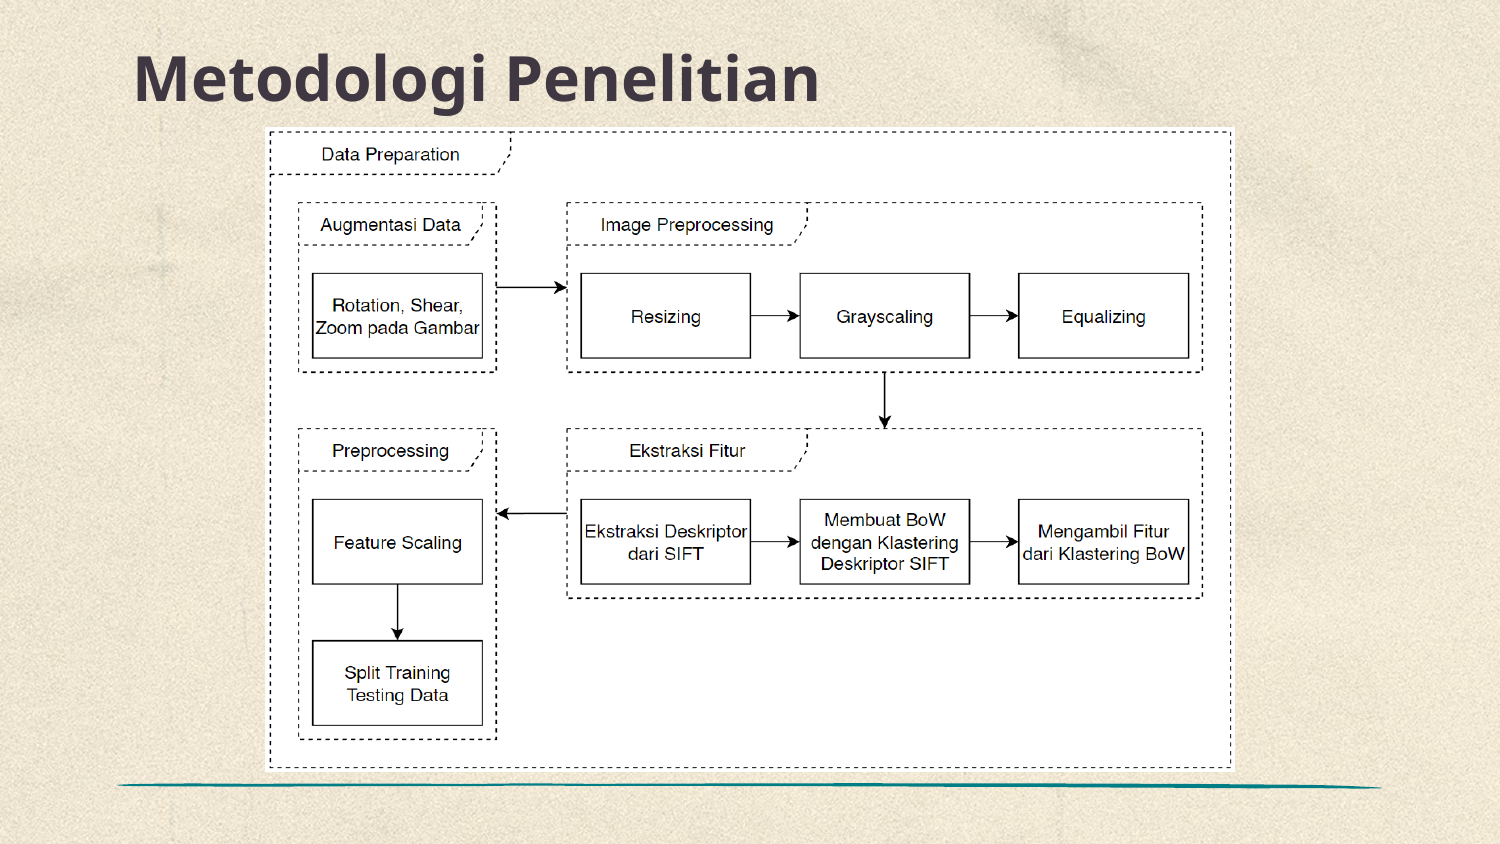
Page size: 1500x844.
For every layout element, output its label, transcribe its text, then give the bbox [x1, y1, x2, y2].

text_box [116, 783, 1383, 789]
picture [0, 0, 1500, 844]
title Metodologi Penelitian [116, 24, 940, 130]
